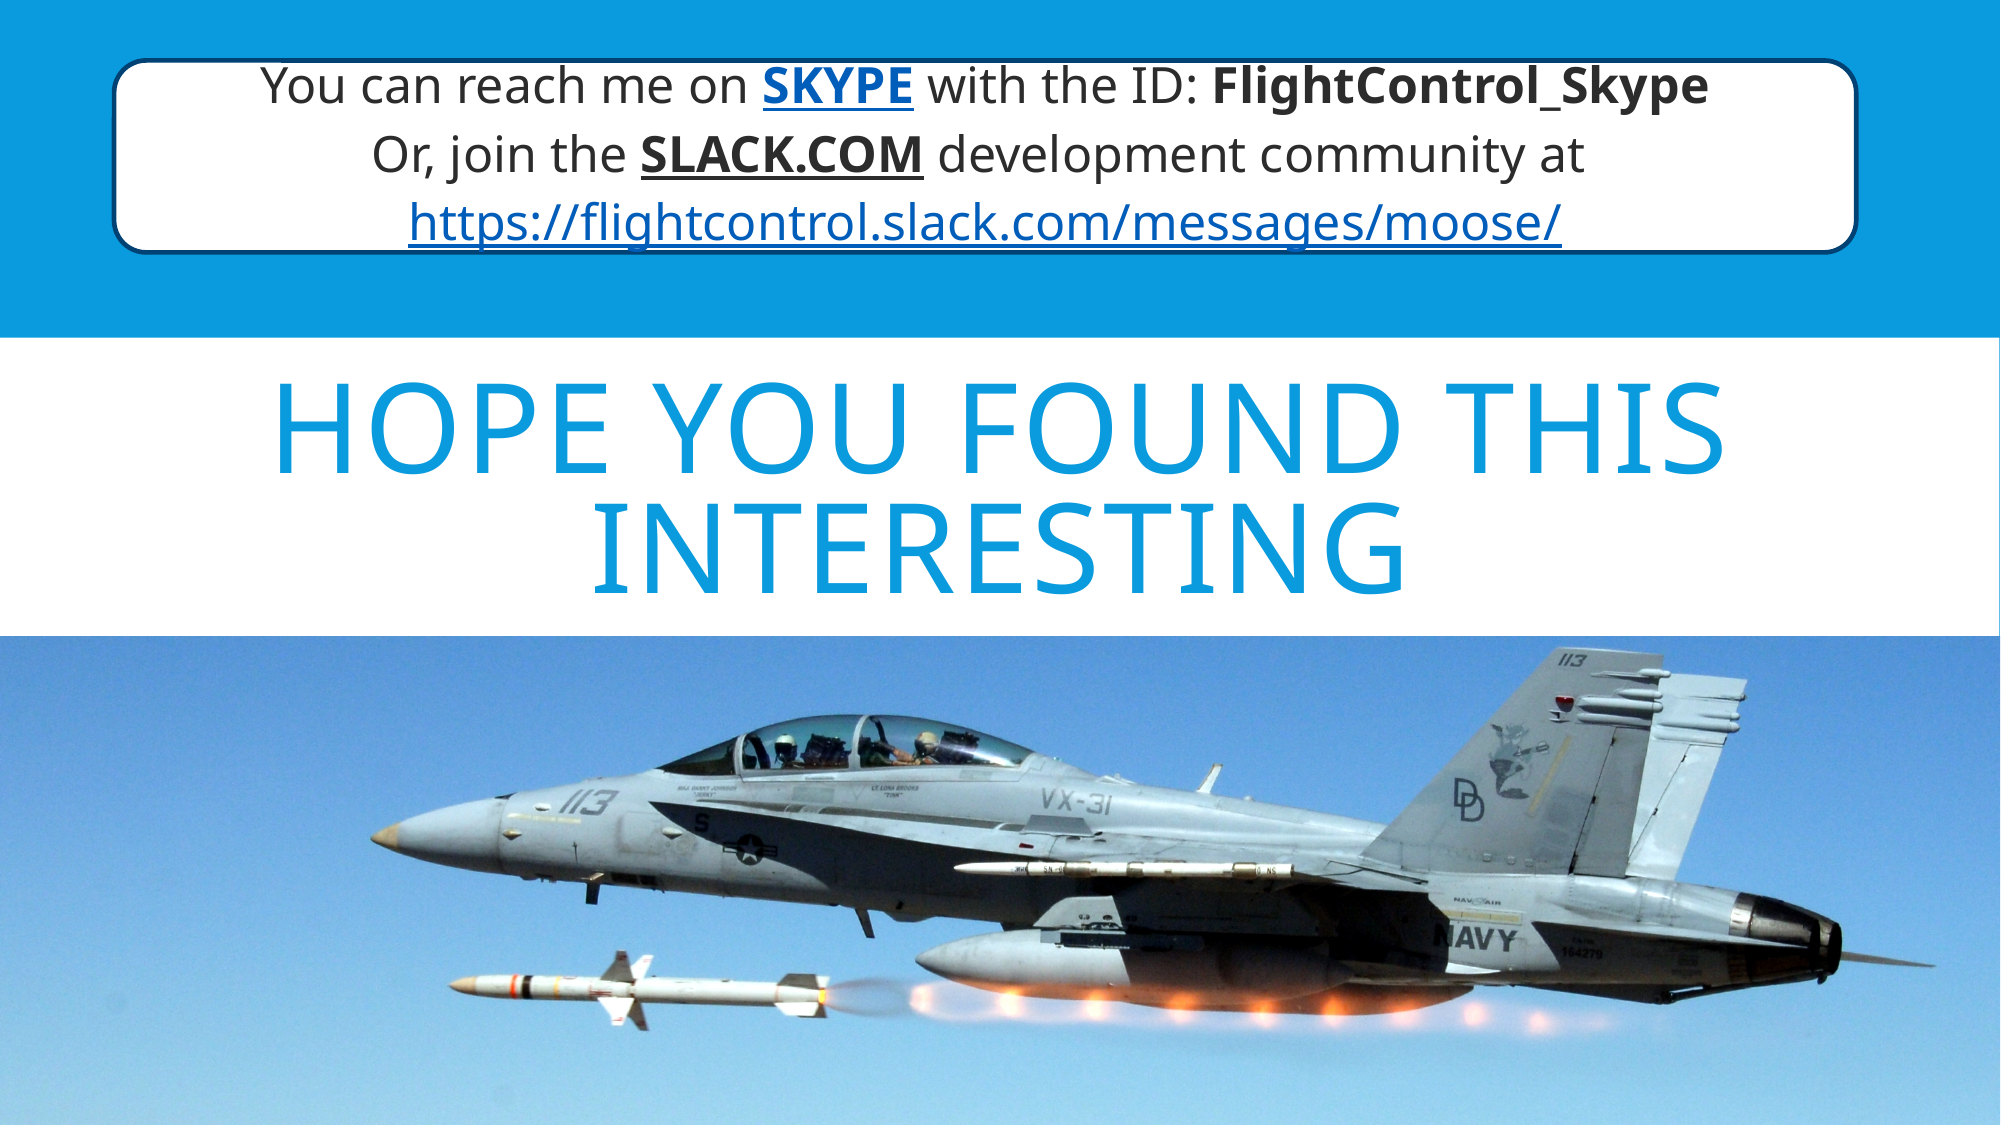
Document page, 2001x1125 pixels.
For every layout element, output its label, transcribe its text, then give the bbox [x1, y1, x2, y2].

text_box You can reach me on SKYPE with the ID: FlightControl_Skype Or, join the SLACK.COM development community at https://flightcontrol.slack.com/messages/moose/ [113, 59, 1858, 254]
picture [0, 636, 2001, 1125]
title HOPE YOU FOUND THIS INTERESTING [60, 355, 1942, 641]
